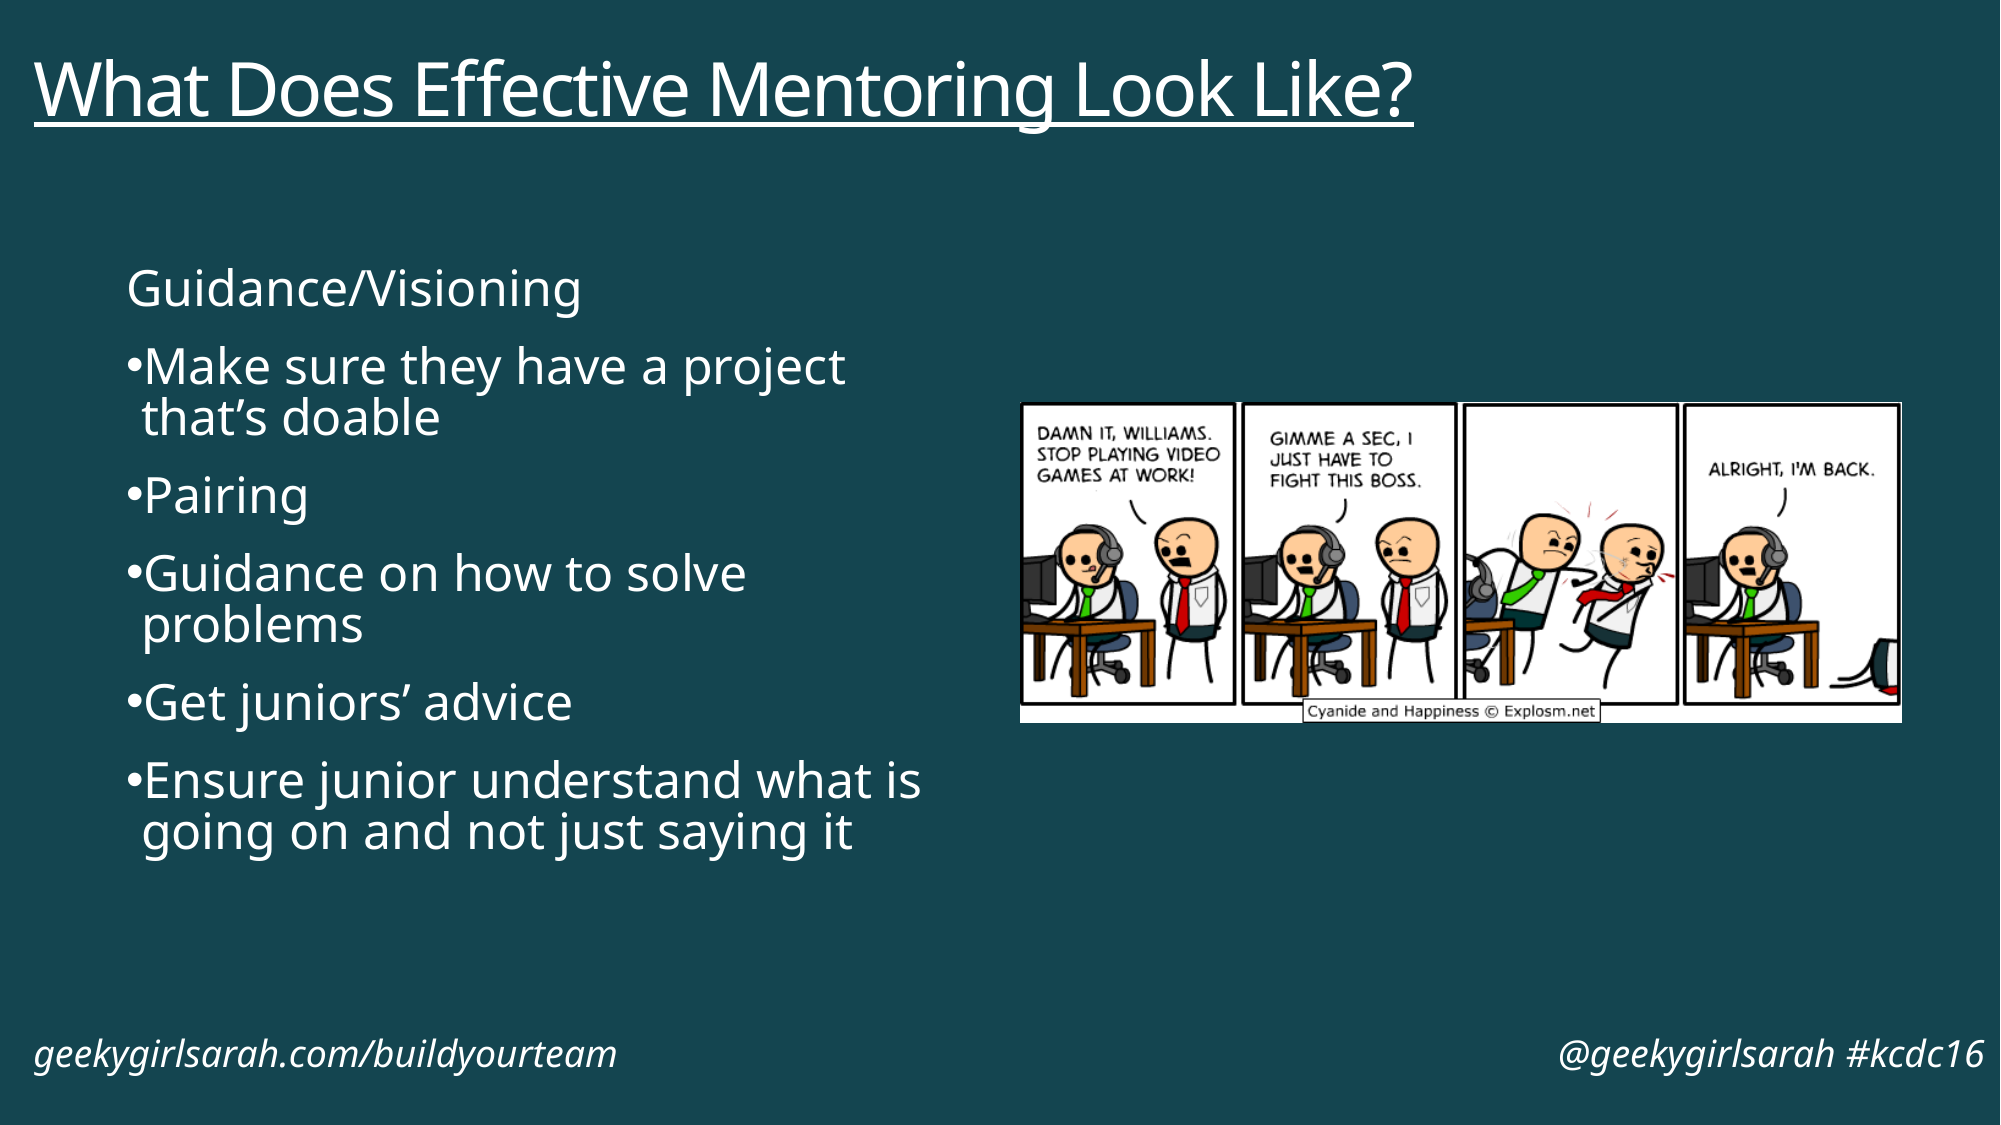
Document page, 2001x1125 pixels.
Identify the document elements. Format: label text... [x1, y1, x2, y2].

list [1020, 402, 1902, 723]
list Guidance/Visioning Make sure they have a project that’s doable Pairing Guidance on how to solve problems Get juniors’ advice Ensure junior understand what is going on and not just saying it [111, 179, 986, 946]
title What Does Effective Mentoring Look Like? [18, 6, 1875, 180]
